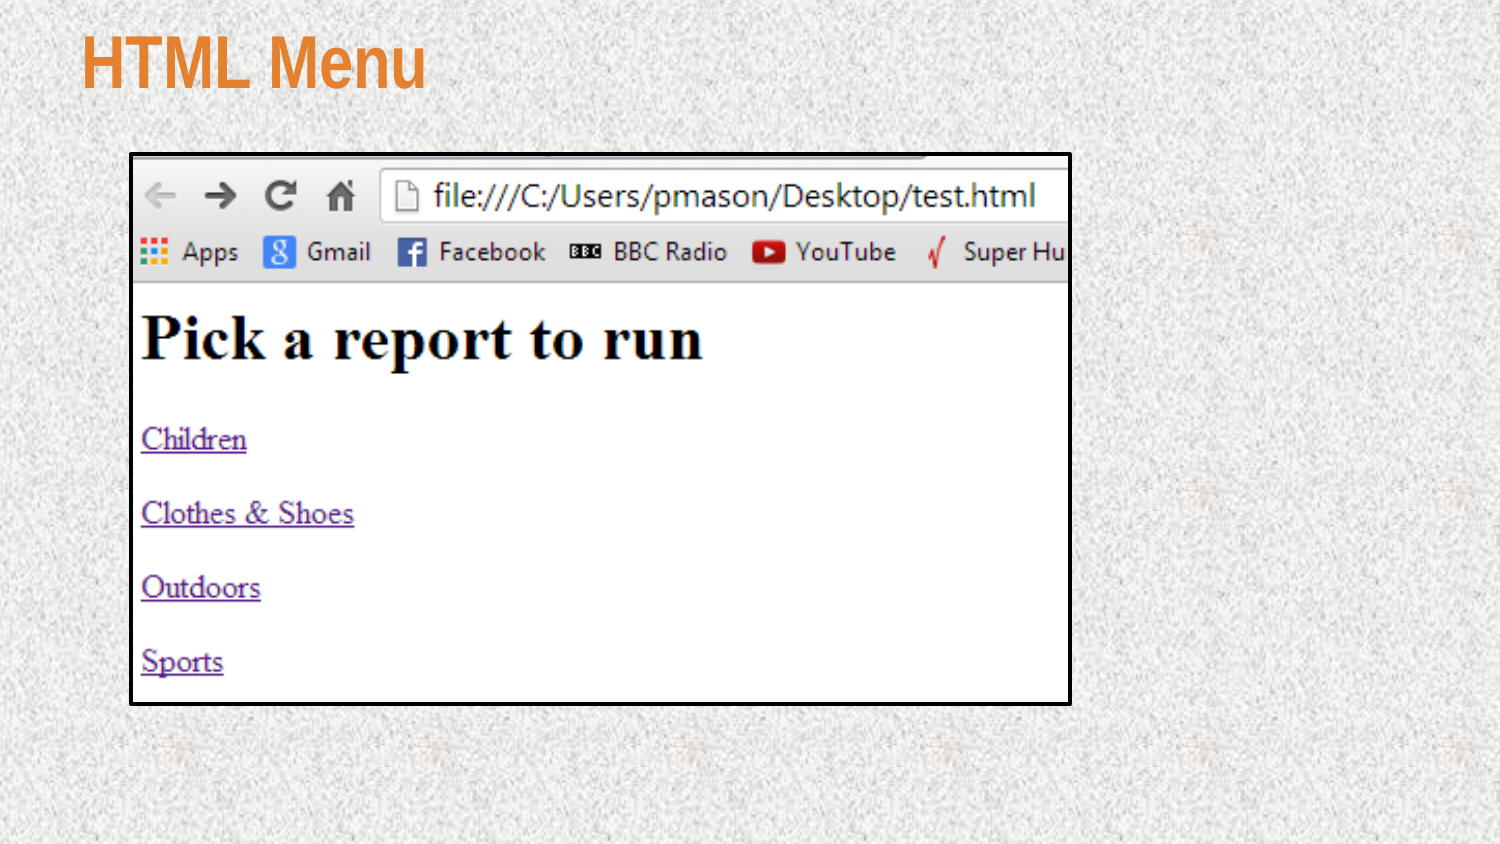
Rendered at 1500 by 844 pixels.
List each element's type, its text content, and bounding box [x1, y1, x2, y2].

title HTML Menu [66, 21, 1413, 111]
picture [0, 0, 1500, 844]
